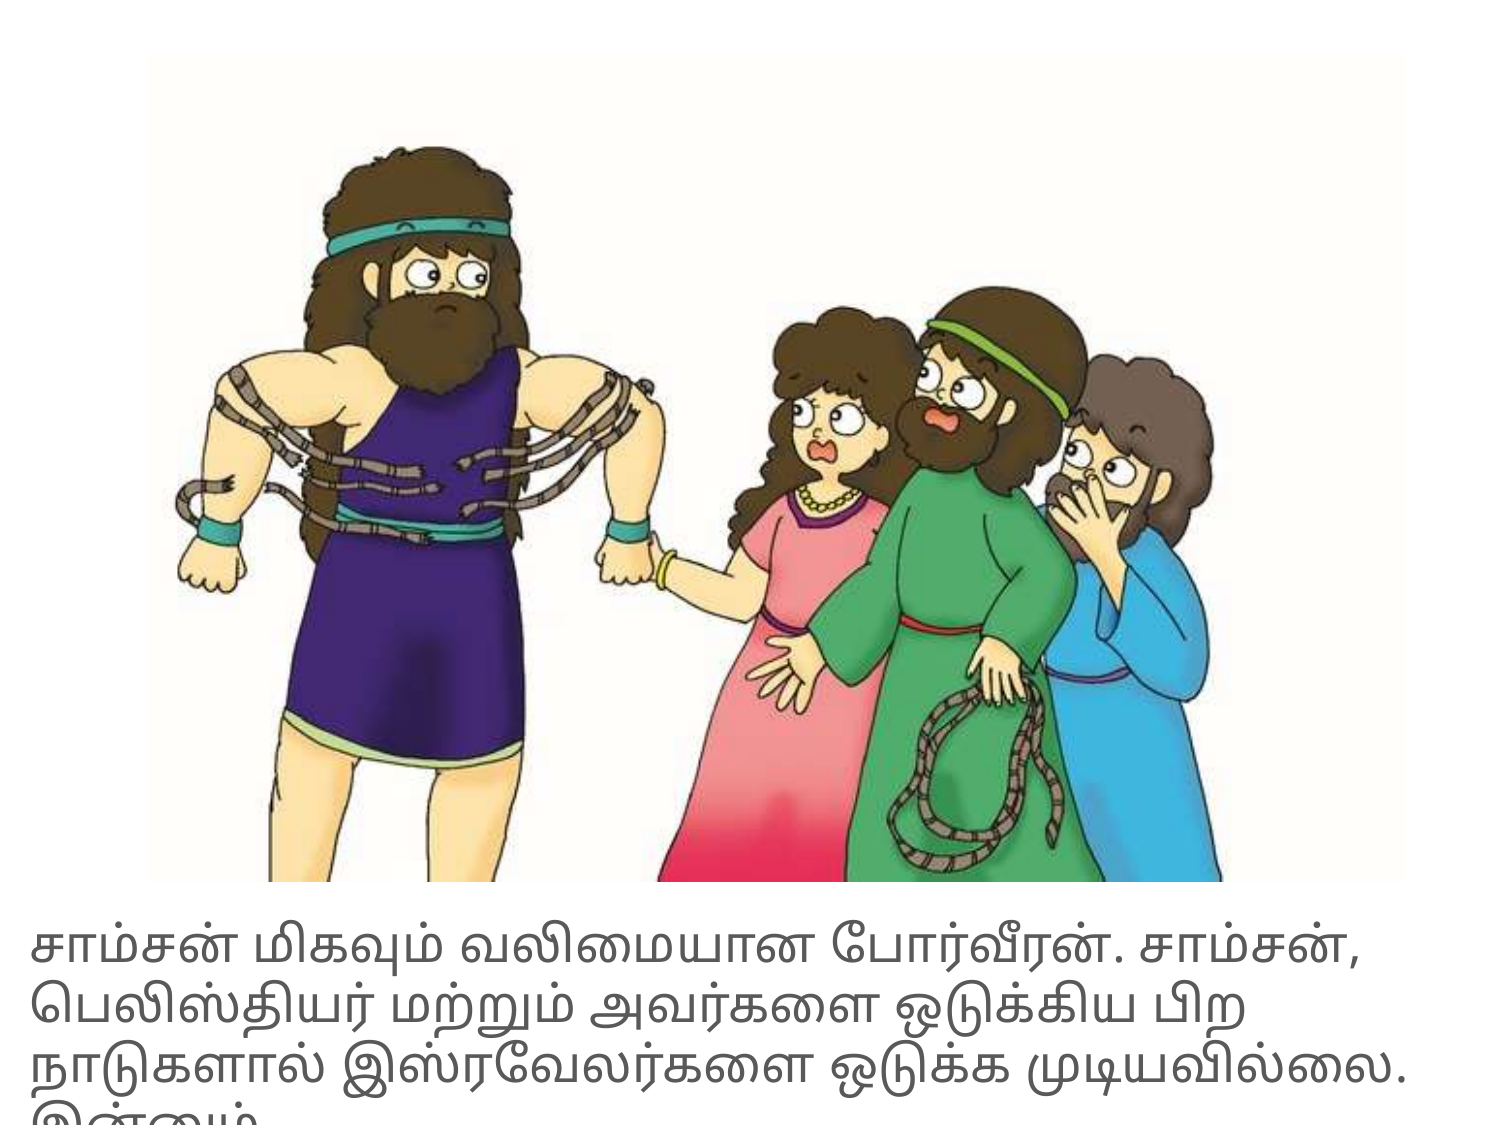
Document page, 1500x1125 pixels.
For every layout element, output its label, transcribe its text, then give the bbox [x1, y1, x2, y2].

text_box சாம்சன் மிகவும் வலிமையான போர்வீரன். சாம்சன், பெலிஸ்தியர் மற்றும் அவர்களை ஒடுக்கிய பிற நாடுகளால் இஸ்ரவேலர்களை ஒடுக்க முடியவில்லை. இன்னும். [14, 905, 1486, 1125]
picture [147, 54, 1406, 882]
